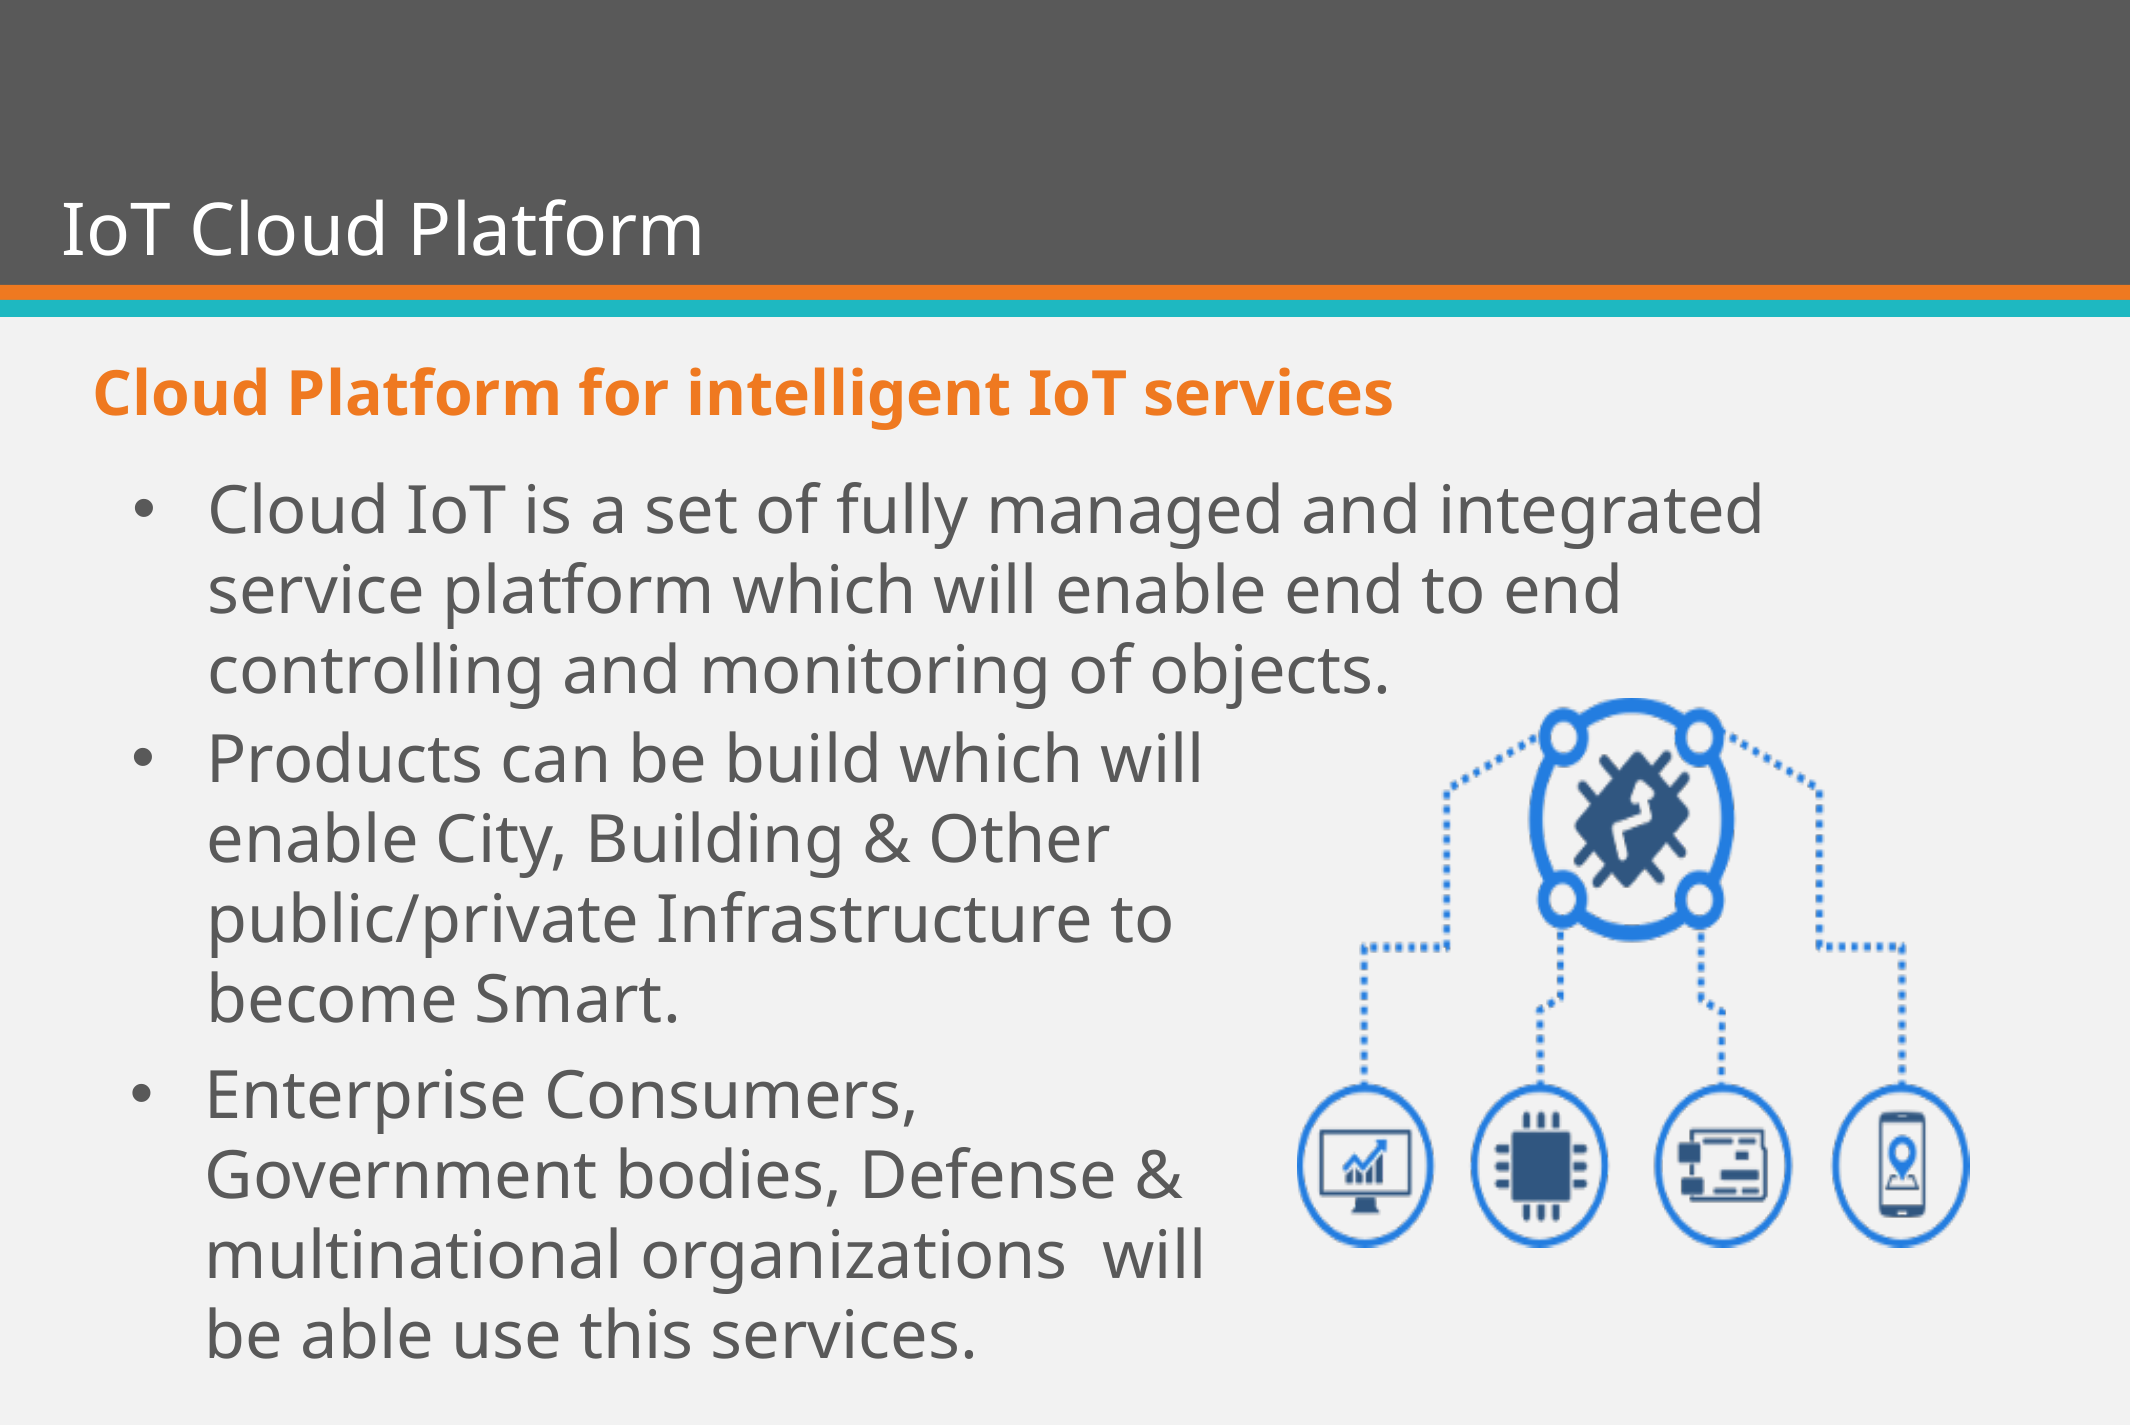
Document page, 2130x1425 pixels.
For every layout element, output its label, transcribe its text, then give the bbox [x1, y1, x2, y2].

text_box Cloud IoT is a set of fully managed and integrated service platform which will enable end to end controlling and monitoring of objects. [115, 459, 1969, 716]
text_box Products can be build which will enable City, Building & Other public/private Infrastructure to become Smart. [115, 708, 1284, 1045]
picture [1297, 698, 1970, 1248]
text_box Cloud Platform for intelligent IoT services [76, 345, 1413, 437]
text_box Enterprise Consumers, Government bodies, Defense & multinational organizations will be able use this services. [115, 1044, 1232, 1425]
title IoT Cloud Platform [45, 64, 1723, 280]
